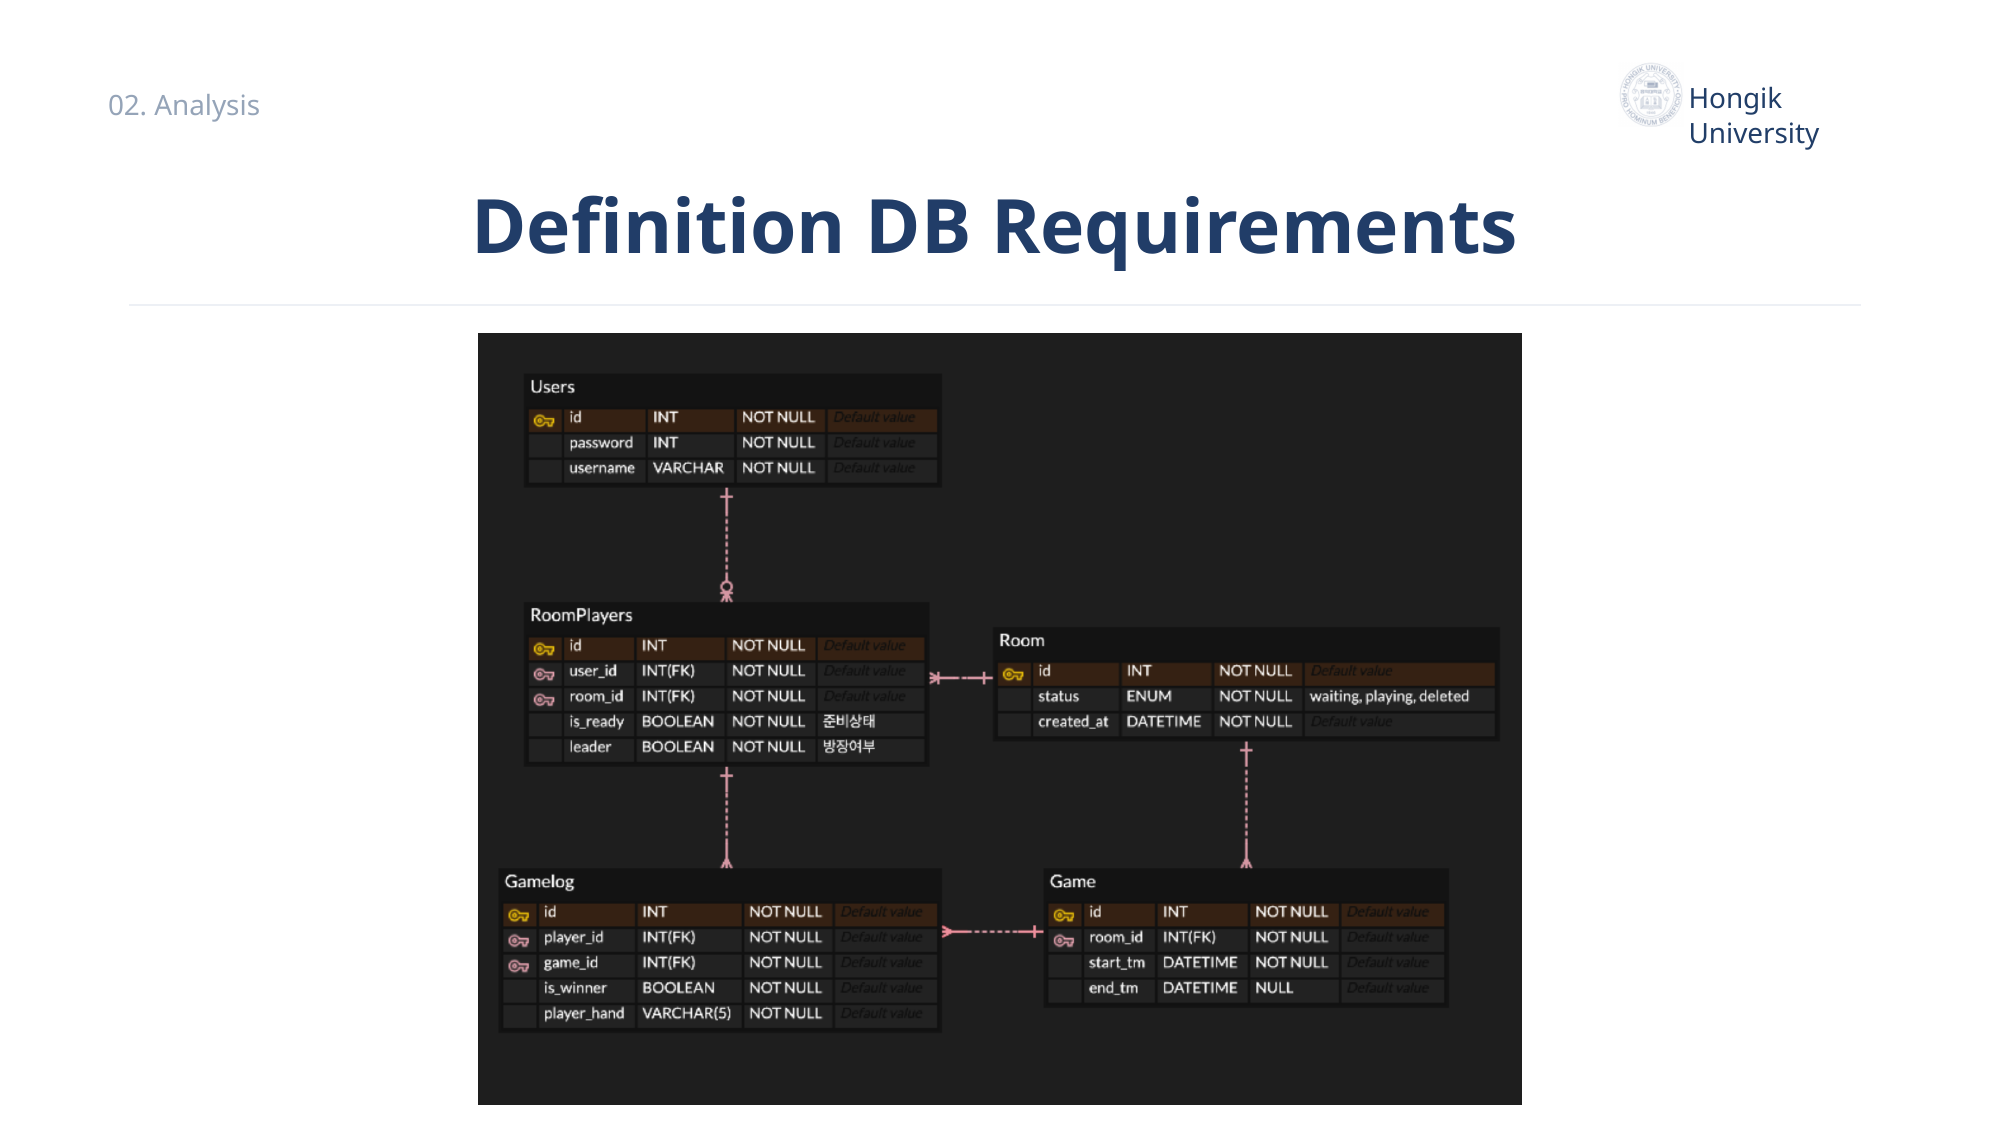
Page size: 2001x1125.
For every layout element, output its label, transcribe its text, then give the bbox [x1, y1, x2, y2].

text_box 02. Analysis [93, 79, 784, 129]
text_box Definition DB Requirements [170, 171, 1821, 277]
picture [477, 332, 1522, 1106]
picture [1617, 62, 1684, 127]
text_box Hongik University [1688, 79, 1907, 129]
